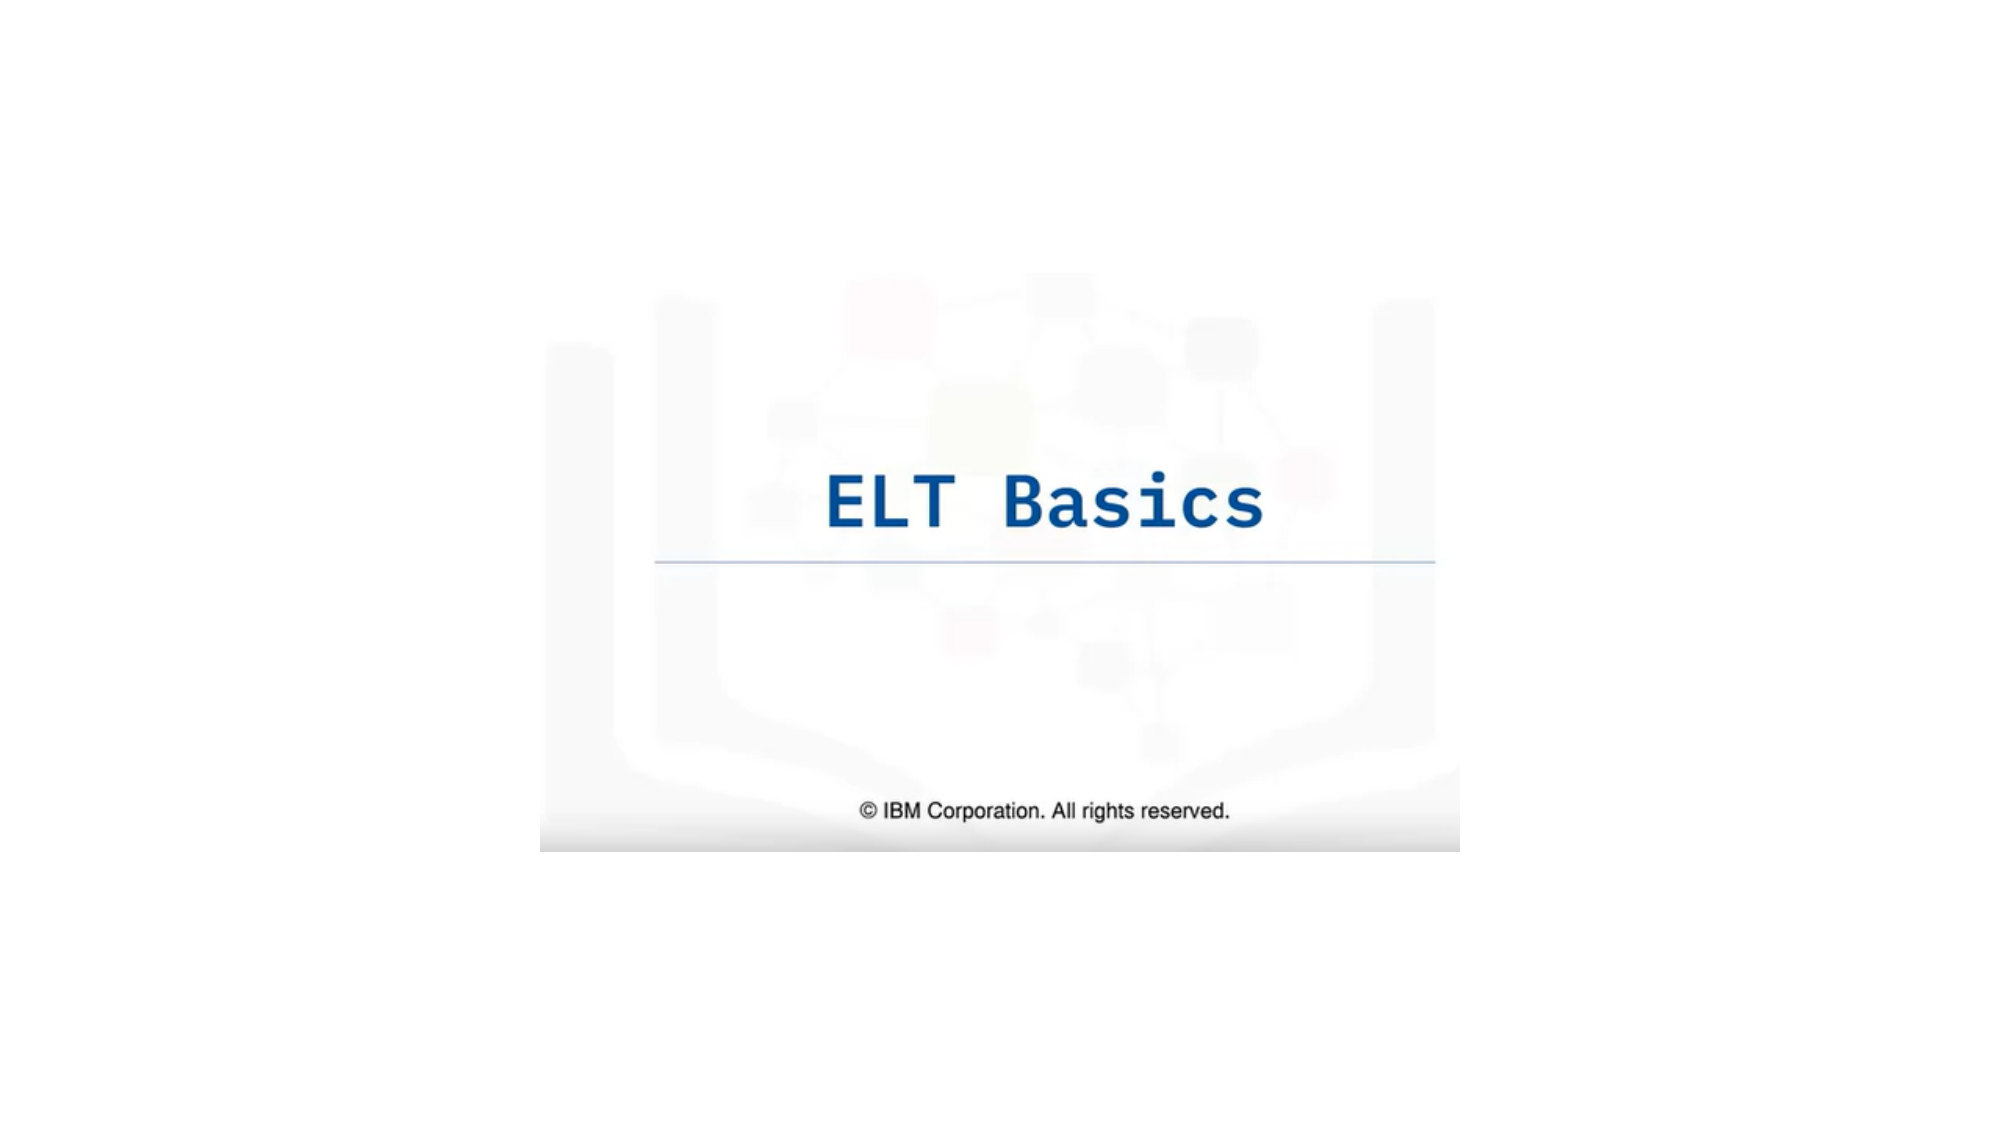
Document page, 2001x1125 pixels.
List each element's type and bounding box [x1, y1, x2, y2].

picture [540, 273, 1460, 852]
